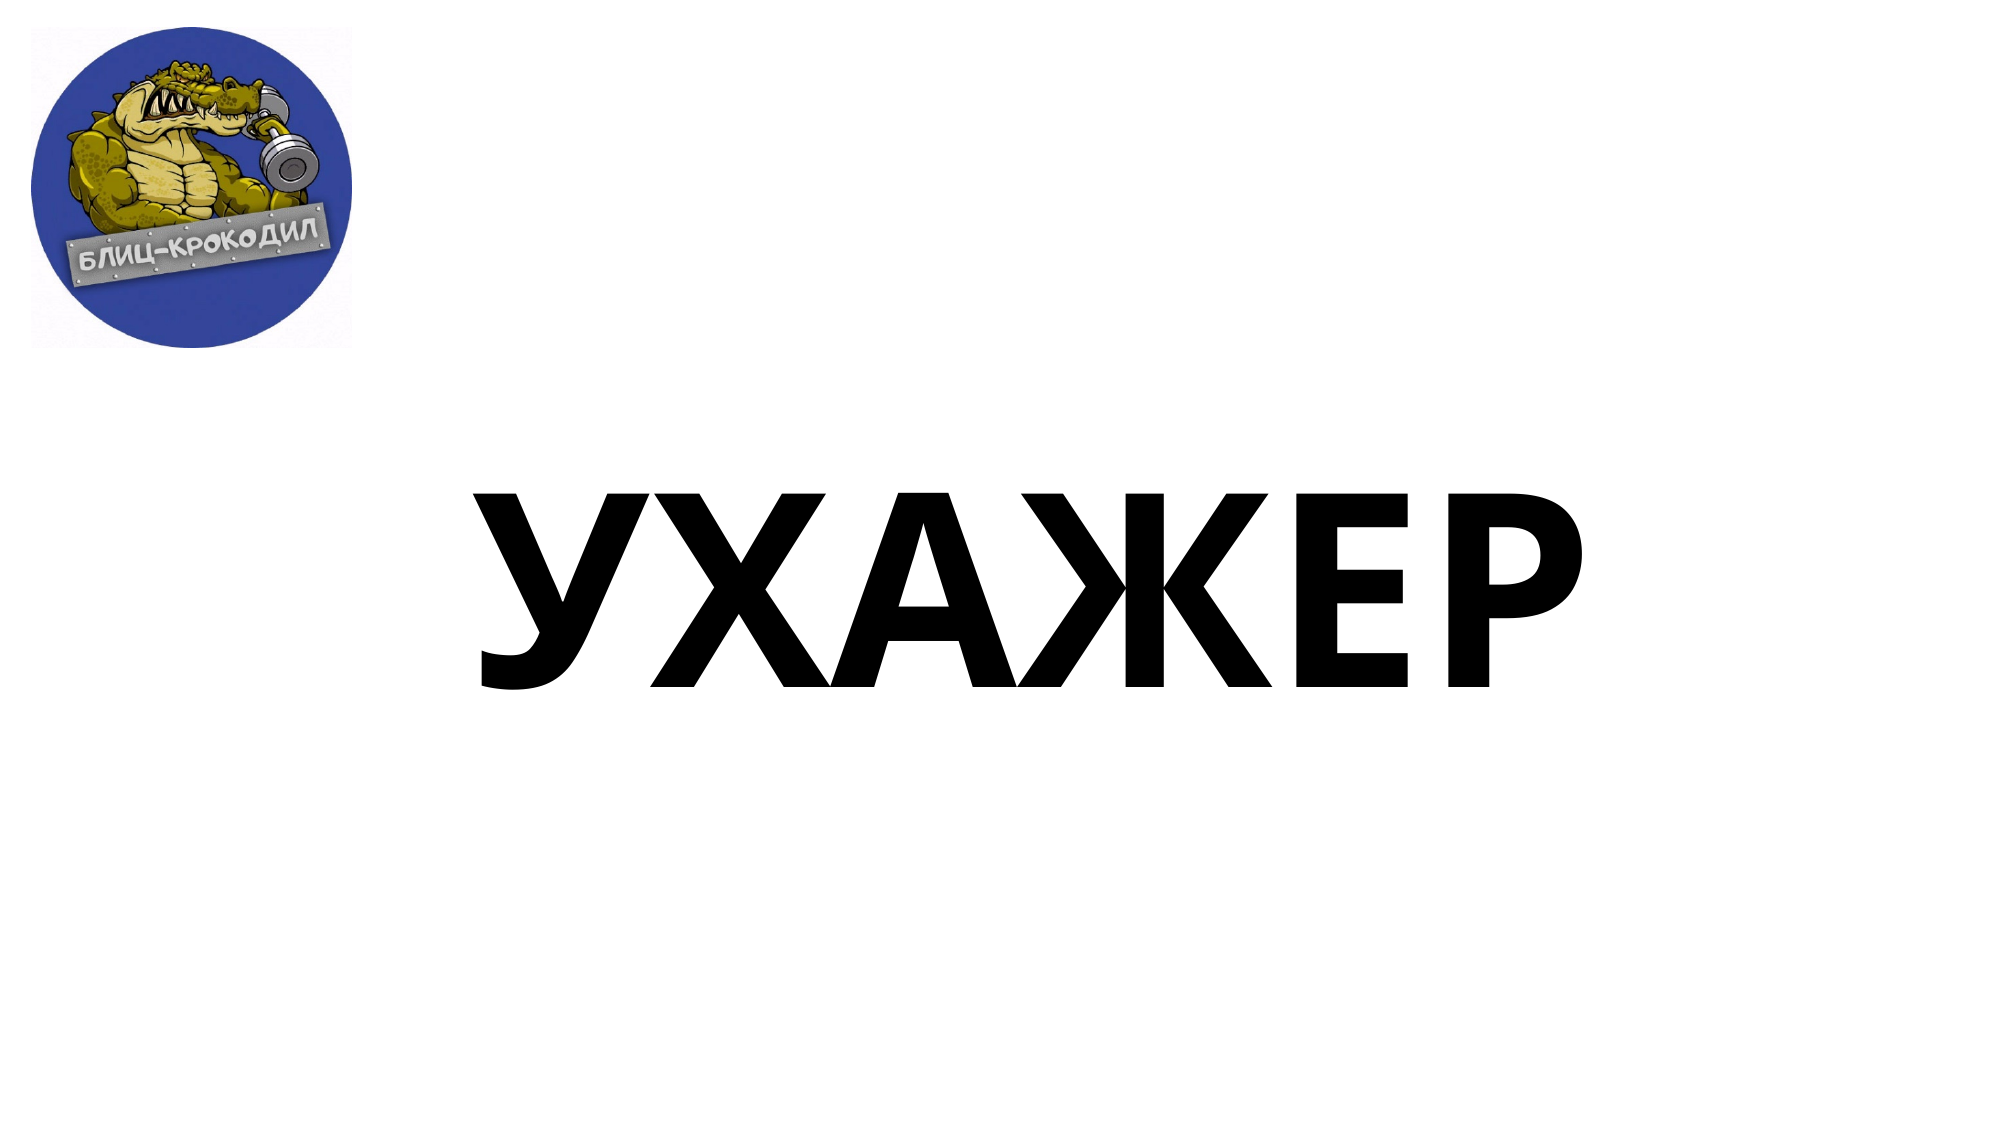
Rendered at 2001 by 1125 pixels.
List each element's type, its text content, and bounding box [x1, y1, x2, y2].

picture [31, 27, 352, 348]
title УХАЖЕР [282, 361, 1783, 754]
